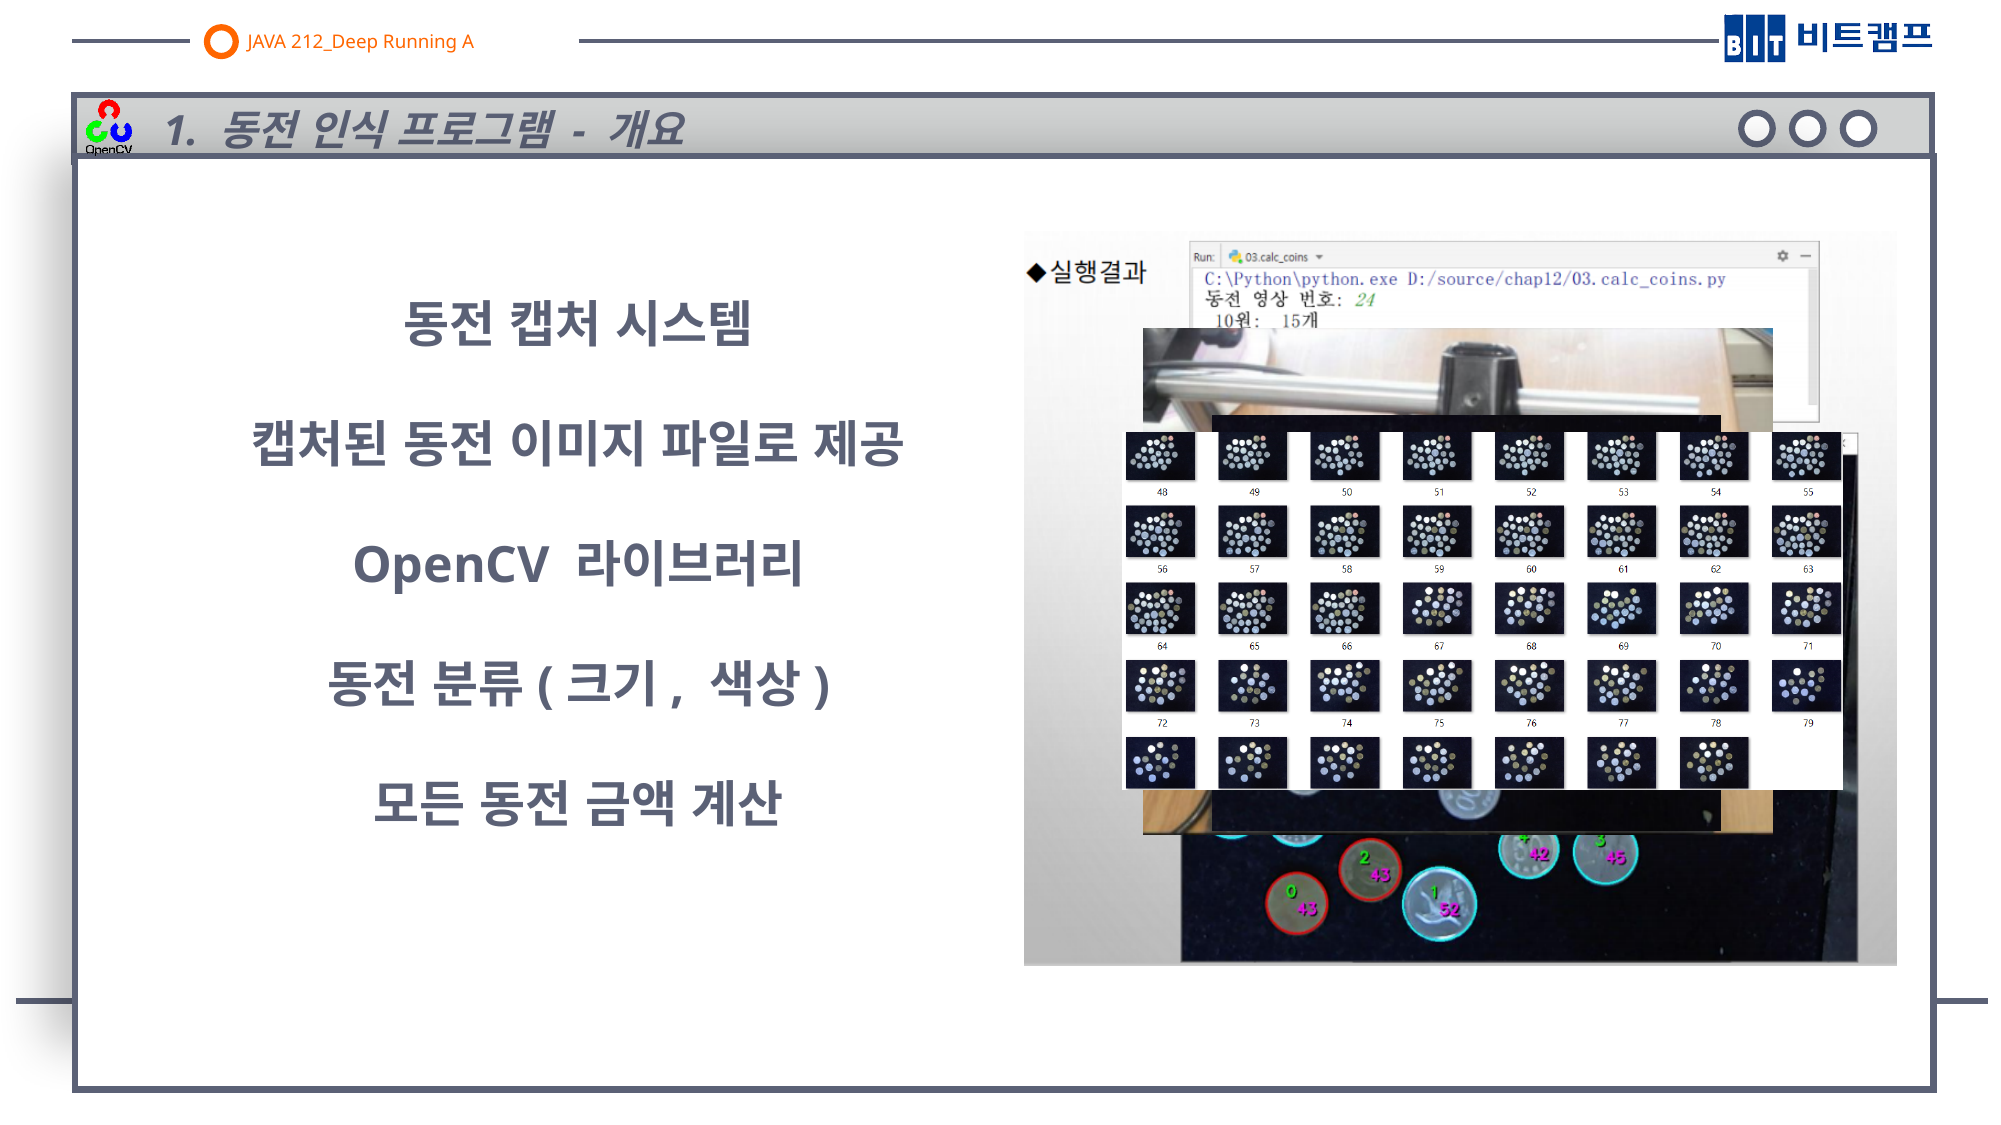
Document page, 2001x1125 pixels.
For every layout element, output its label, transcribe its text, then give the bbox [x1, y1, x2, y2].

text_box [1841, 111, 1876, 146]
text_box [1790, 111, 1825, 141]
text_box [74, 155, 1935, 1001]
picture [1714, 0, 1933, 70]
picture [1024, 231, 1897, 966]
text_box [1740, 111, 1774, 127]
text_box 1. 동전 인식 프로그램 - 개요 [73, 94, 1933, 155]
text_box [74, 1002, 1935, 1091]
picture [85, 99, 132, 156]
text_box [206, 23, 768, 60]
text_box 동전 캡처 시스템 캡처된 동전 이미지 파일로 제공 OpenCV 라이브러리 동전 분류(크기, 색상) 모든 동전 금액 계산 [182, 285, 976, 910]
